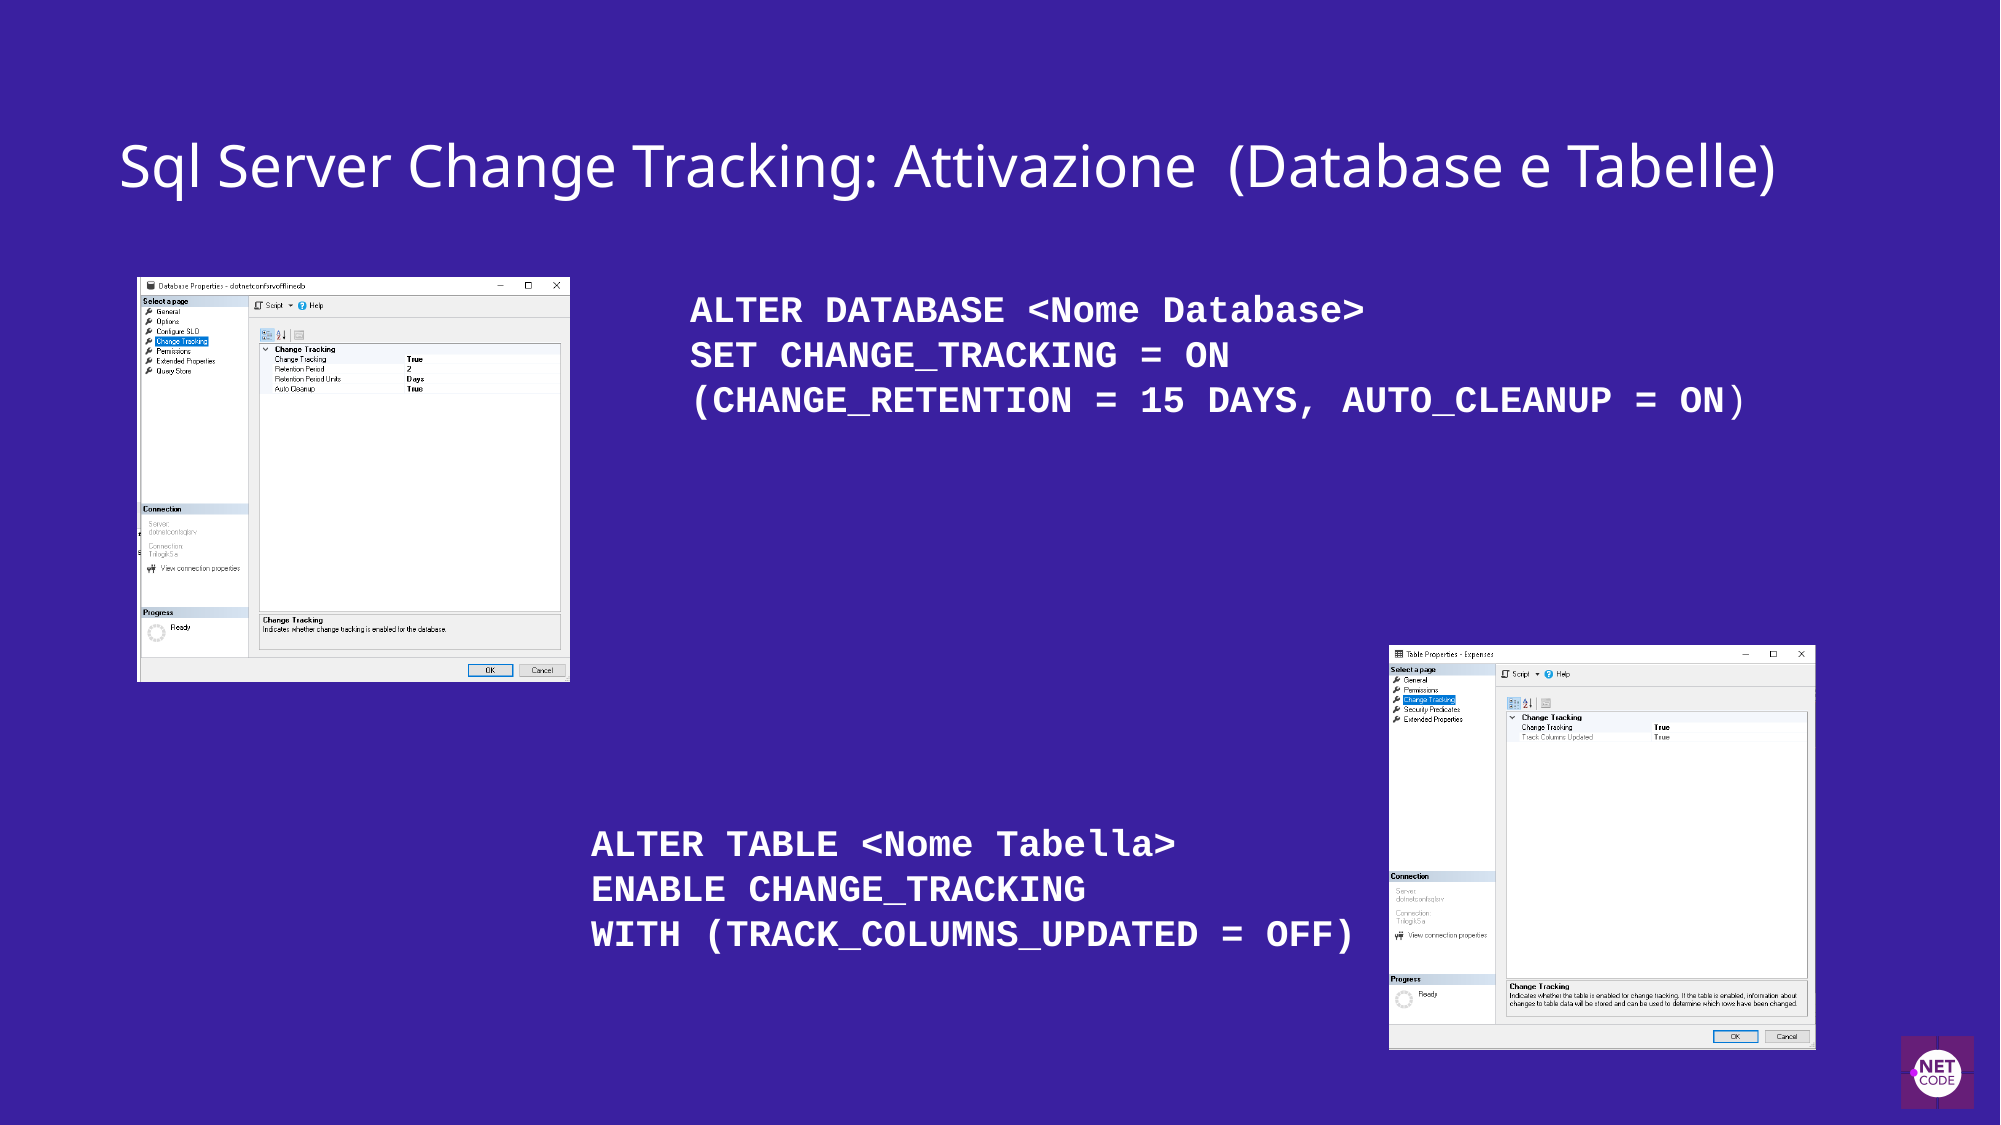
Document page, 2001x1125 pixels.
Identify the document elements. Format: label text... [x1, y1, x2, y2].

title Sql Server Change Tracking: Attivazione (Database e Tabelle) [104, 59, 1863, 278]
picture [1901, 1036, 1974, 1109]
text_box ALTER DATABASE <Nome Database> SET CHANGE_TRACKING = ON (CHANGE_RETENTION = 15 DAYS, AUTO_CLEANUP = ON) [675, 277, 1816, 517]
text_box ALTER TABLE <Nome Tabella> ENABLE CHANGE_TRACKING WITH (TRACK_COLUMNS_UPDATED = OFF) [576, 766, 1389, 1007]
picture [137, 277, 570, 682]
picture [1389, 645, 1816, 1050]
